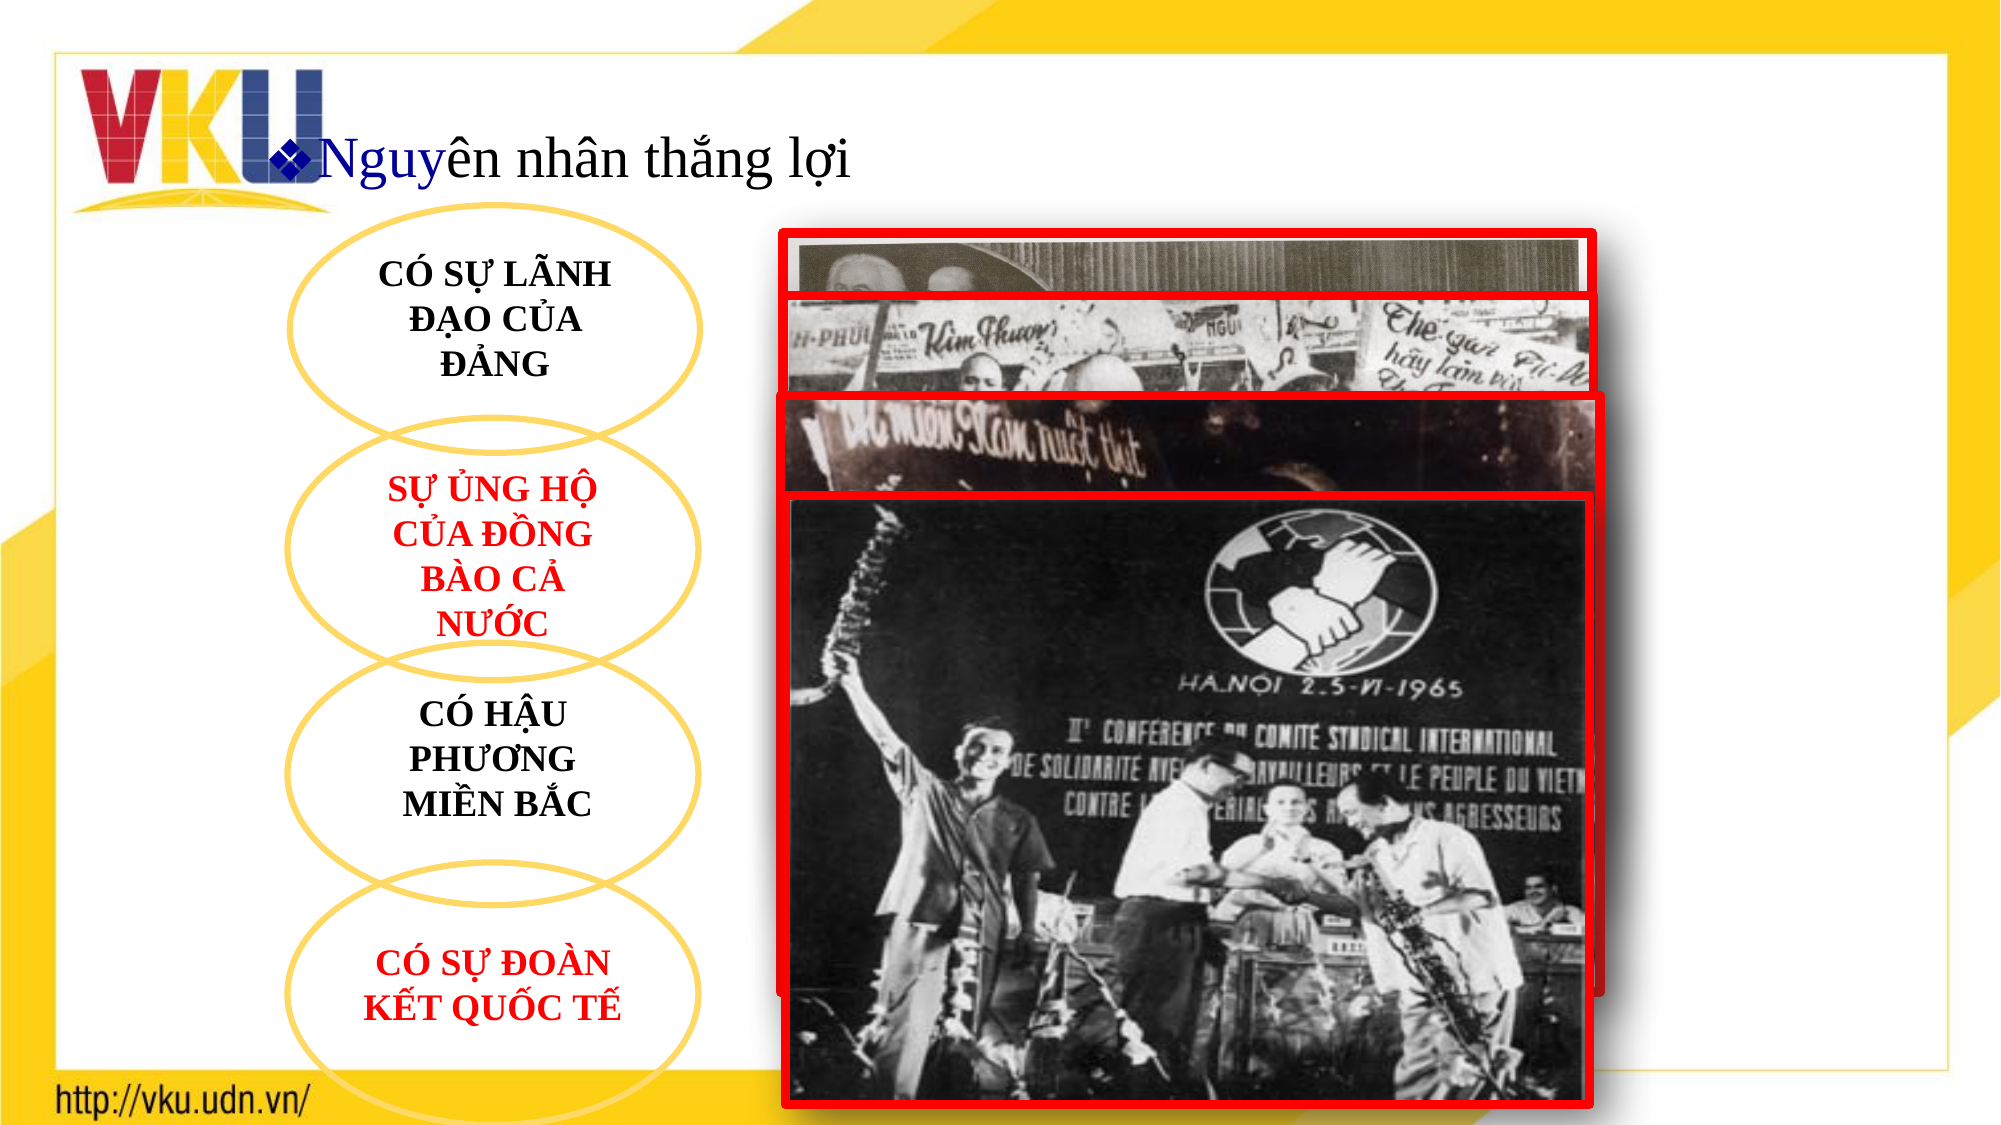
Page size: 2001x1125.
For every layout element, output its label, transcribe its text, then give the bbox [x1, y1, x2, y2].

text_box CÓ SỰ ĐOÀN KẾT QUỐC TẾ [287, 884, 699, 1125]
picture [0, 0, 2001, 1125]
text_box SỰ ỦNG HỘ CỦA ĐỒNG BÀO CẢ NƯỚC [287, 436, 699, 681]
text_box CÓ HẬU PHƯƠNG MIỀN BẮC [287, 661, 699, 906]
title Nguyên nhân thắng lợi [249, 112, 1513, 205]
text_box CÓ SỰ LÃNH ĐẠO CỦA ĐẢNG [289, 205, 700, 453]
picture [784, 237, 1596, 1101]
